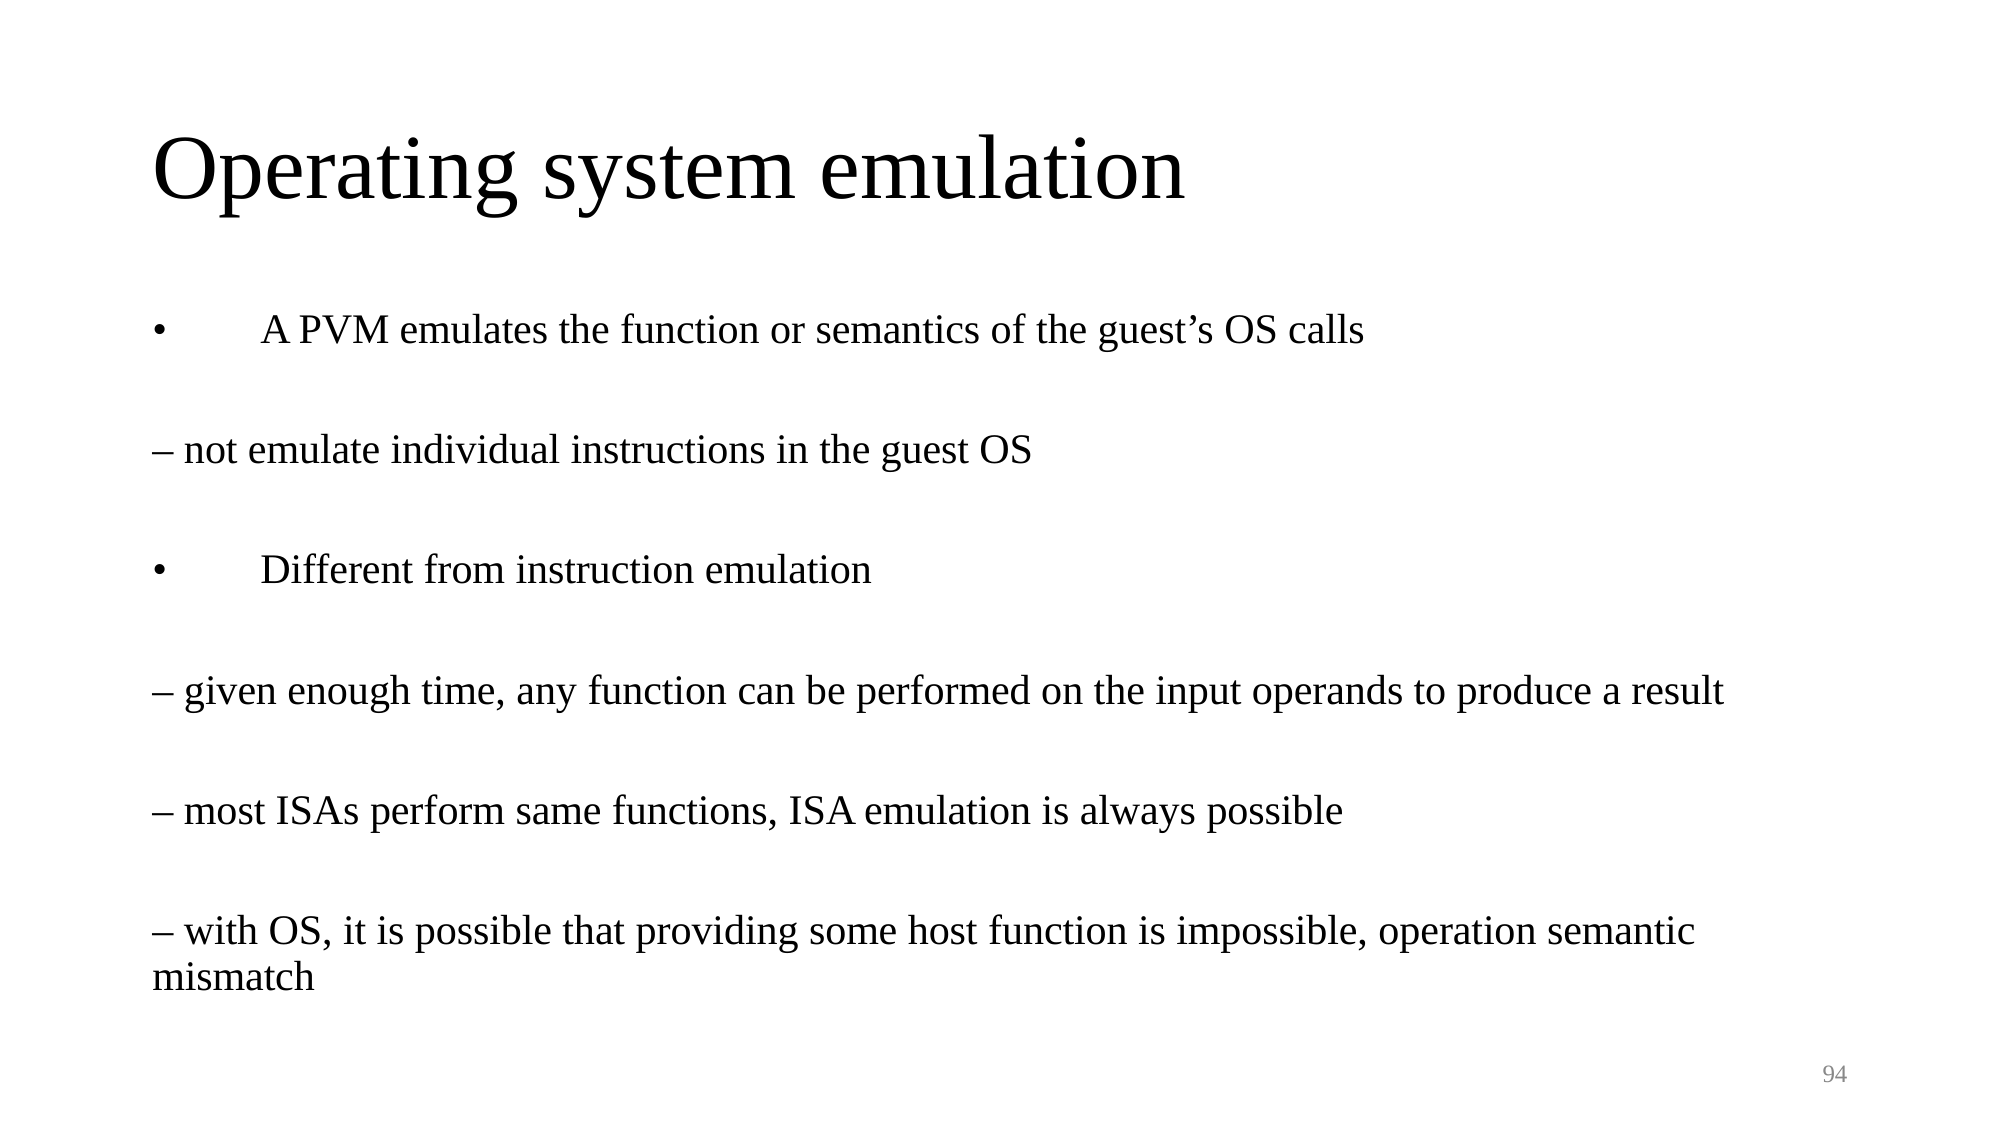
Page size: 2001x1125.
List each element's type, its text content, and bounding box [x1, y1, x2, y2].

title Operating system emulation [137, 59, 1863, 278]
slide_number 94 [1412, 1042, 1863, 1103]
list • A PVM emulates the function or semantics of the guest’s OS calls – not emulate individual instructions in the guest OS • Different from instruction emulation – given enough time, any function can be performed on the input operands to produce a result – most ISAs perform same functions, ISA emulation is always possible – with OS, it is possible that providing some host function is impossible, operation semantic mismatch [137, 299, 1863, 1014]
